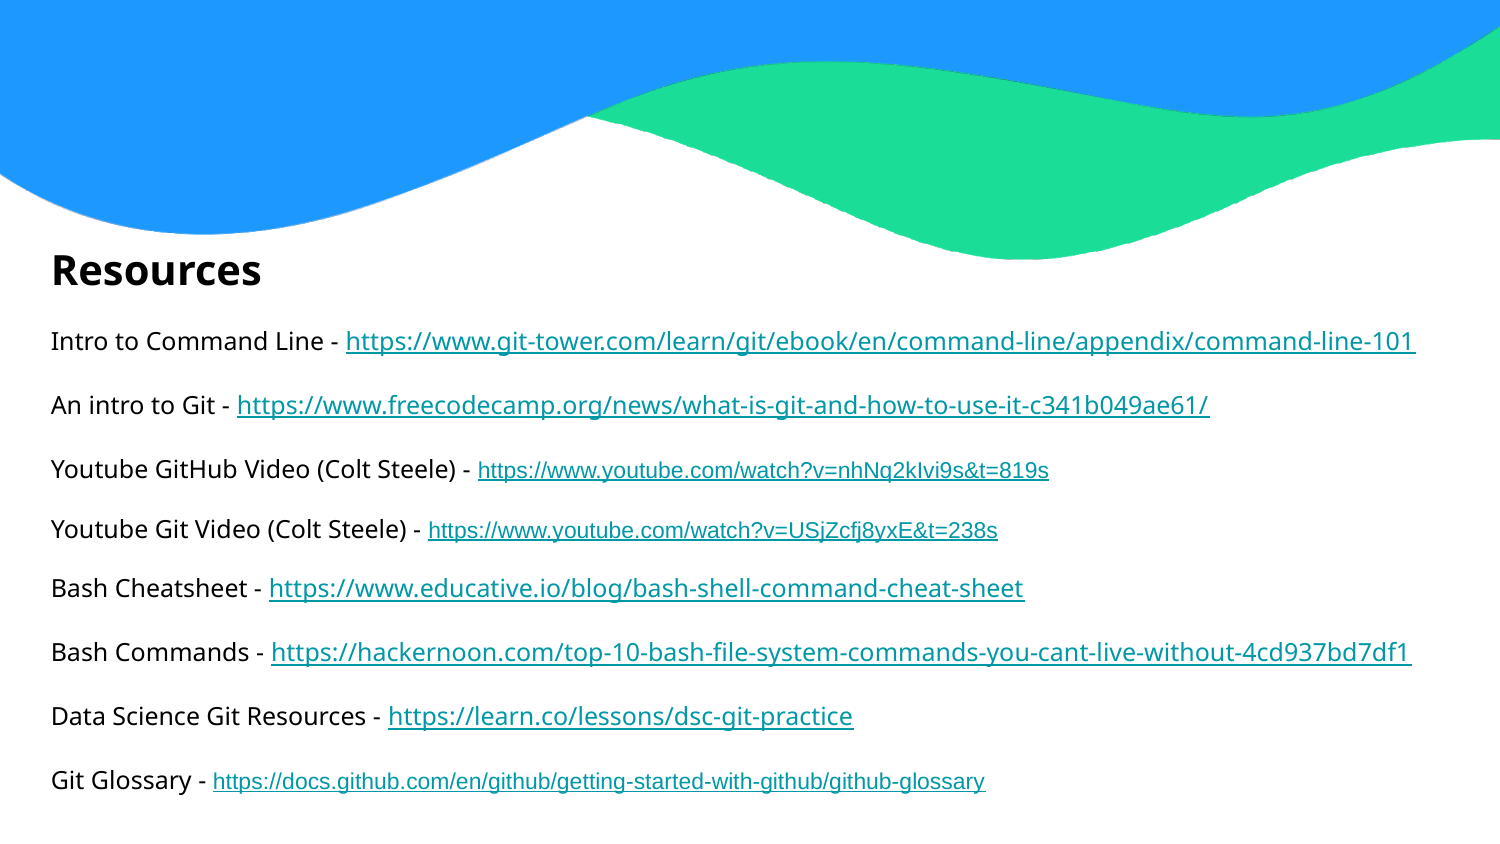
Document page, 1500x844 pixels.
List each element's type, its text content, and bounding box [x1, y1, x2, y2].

text_box Resources [35, 227, 330, 310]
text_box Intro to Command Line - https://www.git-tower.com/learn/git/ebook/en/command-line/appendix/command-line-101 An intro to Git - https://www.freecodecamp.org/news/what-is-git-and-how-to-use-it-c341b049ae61/ Youtube GitHub Video (Colt Steele) - https://www.youtube.com/watch?v=nhNq2kIvi9s&t=819s Youtube Git Video (Colt Steele) - https://www.youtube.com/watch?v=USjZcfj8yxE&t=238s Bash Cheatsheet - https://www.educative.io/blog/bash-shell-command-cheat-sheet Bash Commands - https://hackernoon.com/top-10-bash-file-system-commands-you-cant-live-without-4cd937bd7df1 Data Science Git Resources - https://learn.co/lessons/dsc-git-practice Git Glossary - https://docs.github.com/en/github/getting-started-with-github/github-glossary [35, 310, 1465, 784]
picture [0, 0, 1500, 260]
